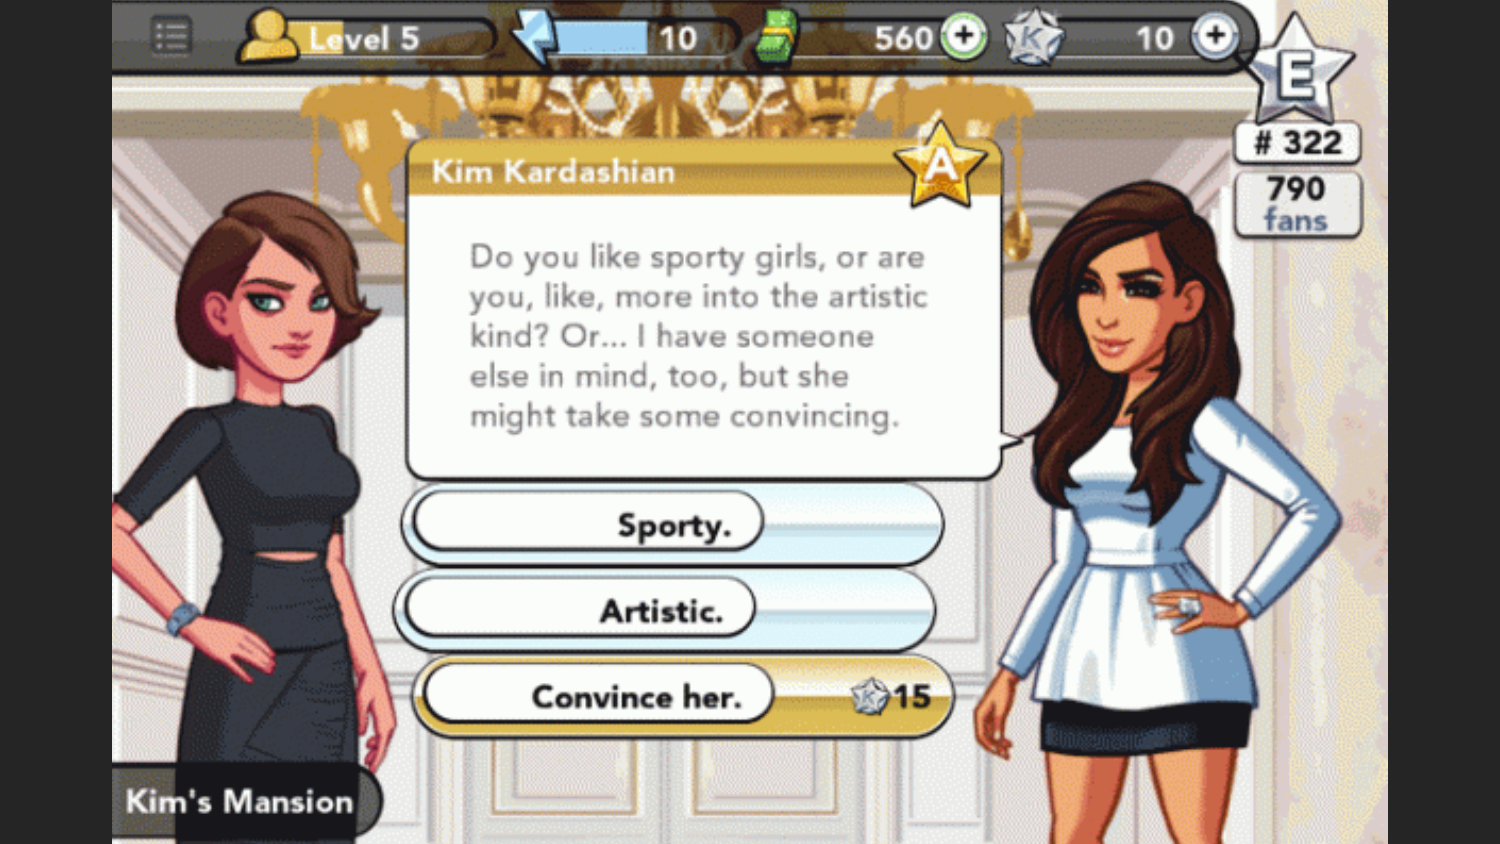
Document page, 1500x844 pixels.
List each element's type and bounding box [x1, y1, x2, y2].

picture [112, 0, 1388, 844]
